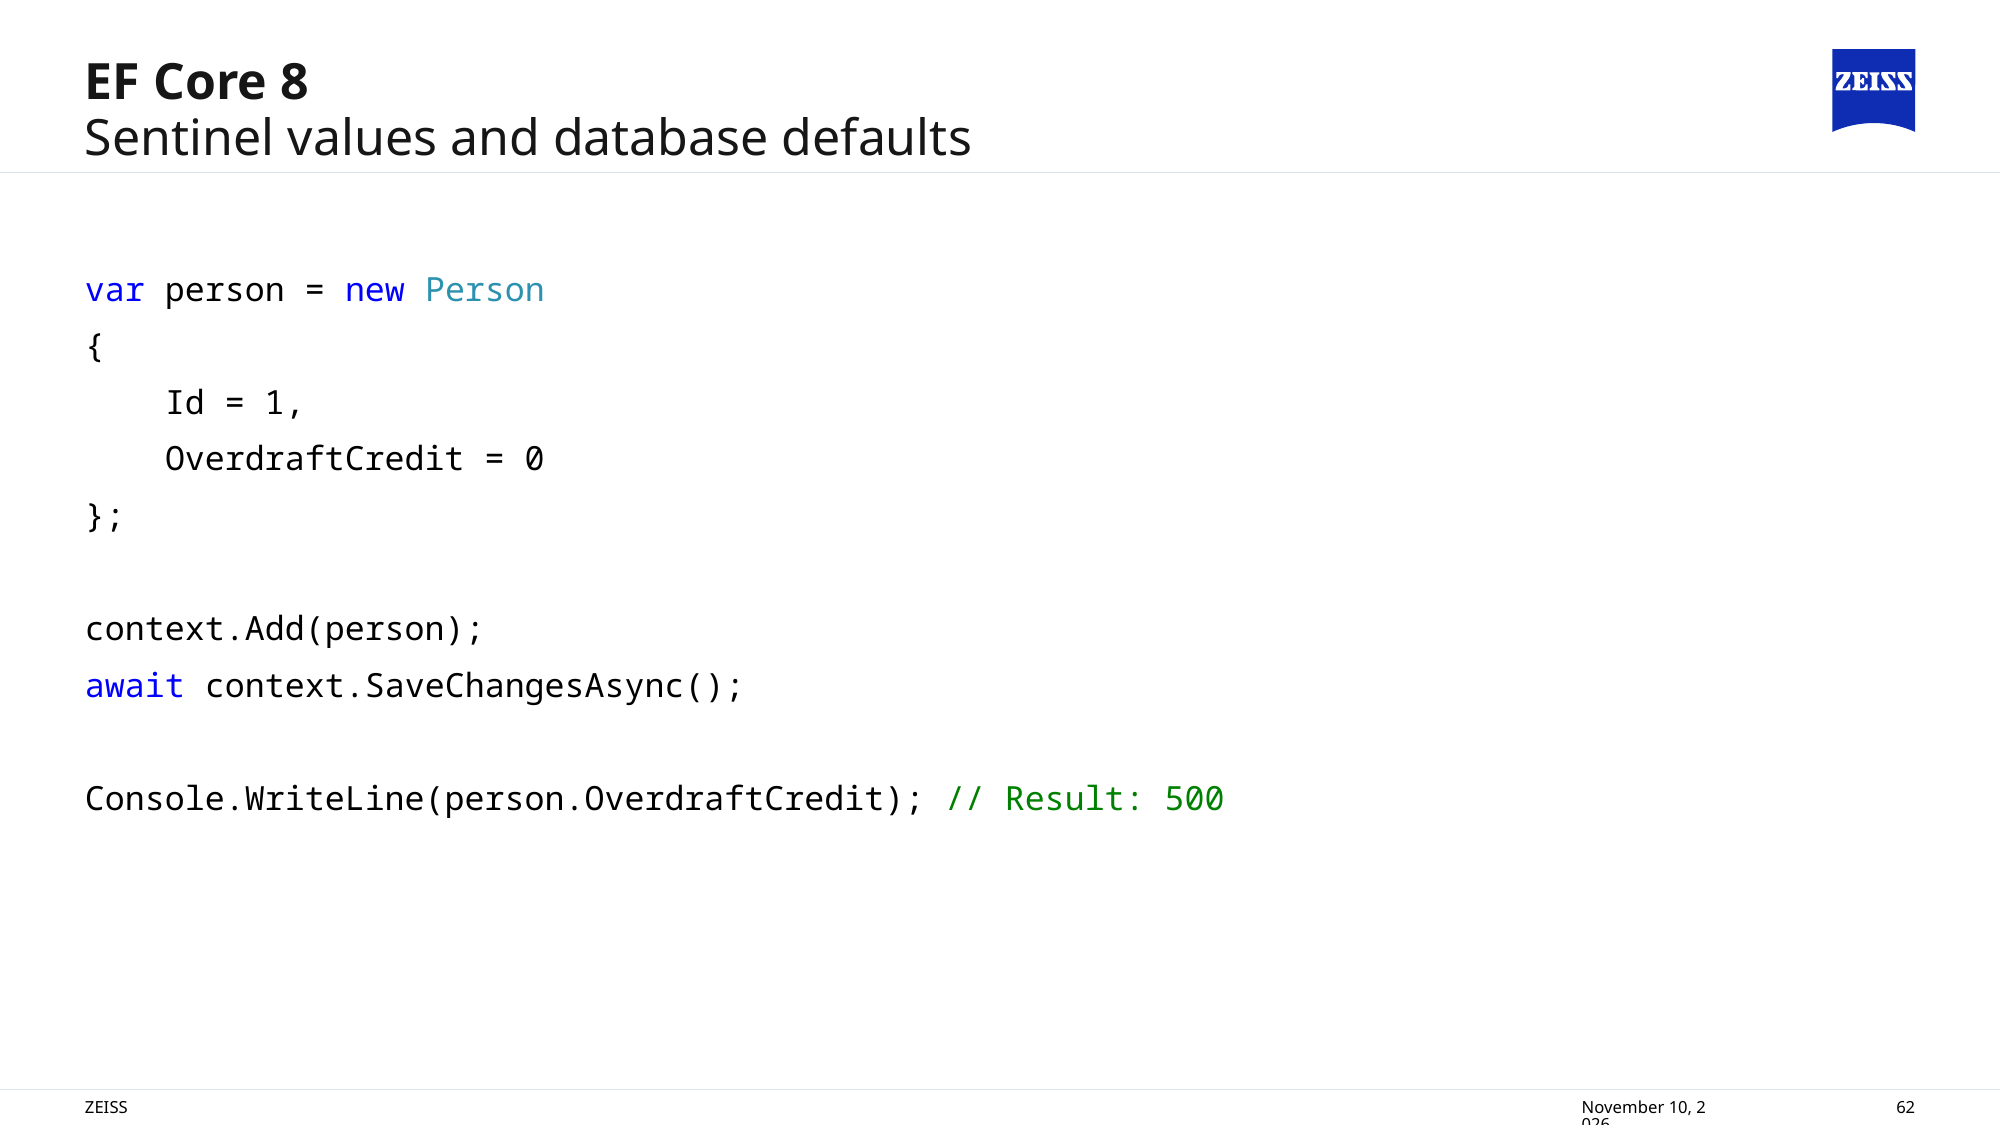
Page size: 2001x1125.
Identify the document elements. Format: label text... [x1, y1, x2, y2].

list Sentinel values and database defaults [85, 105, 1683, 167]
footer ZEISS [85, 1097, 724, 1118]
title EF Core 8 [85, 49, 1683, 105]
list var person = new Person { Id = 1, OverdraftCredit = 0 }; context.Add(person); await context.SaveChangesAsync(); Console.WriteLine(person.OverdraftCredit); // Result: 500 [85, 267, 1916, 1000]
slide_number 62 [1885, 1097, 1916, 1118]
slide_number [1581, 1097, 1710, 1118]
